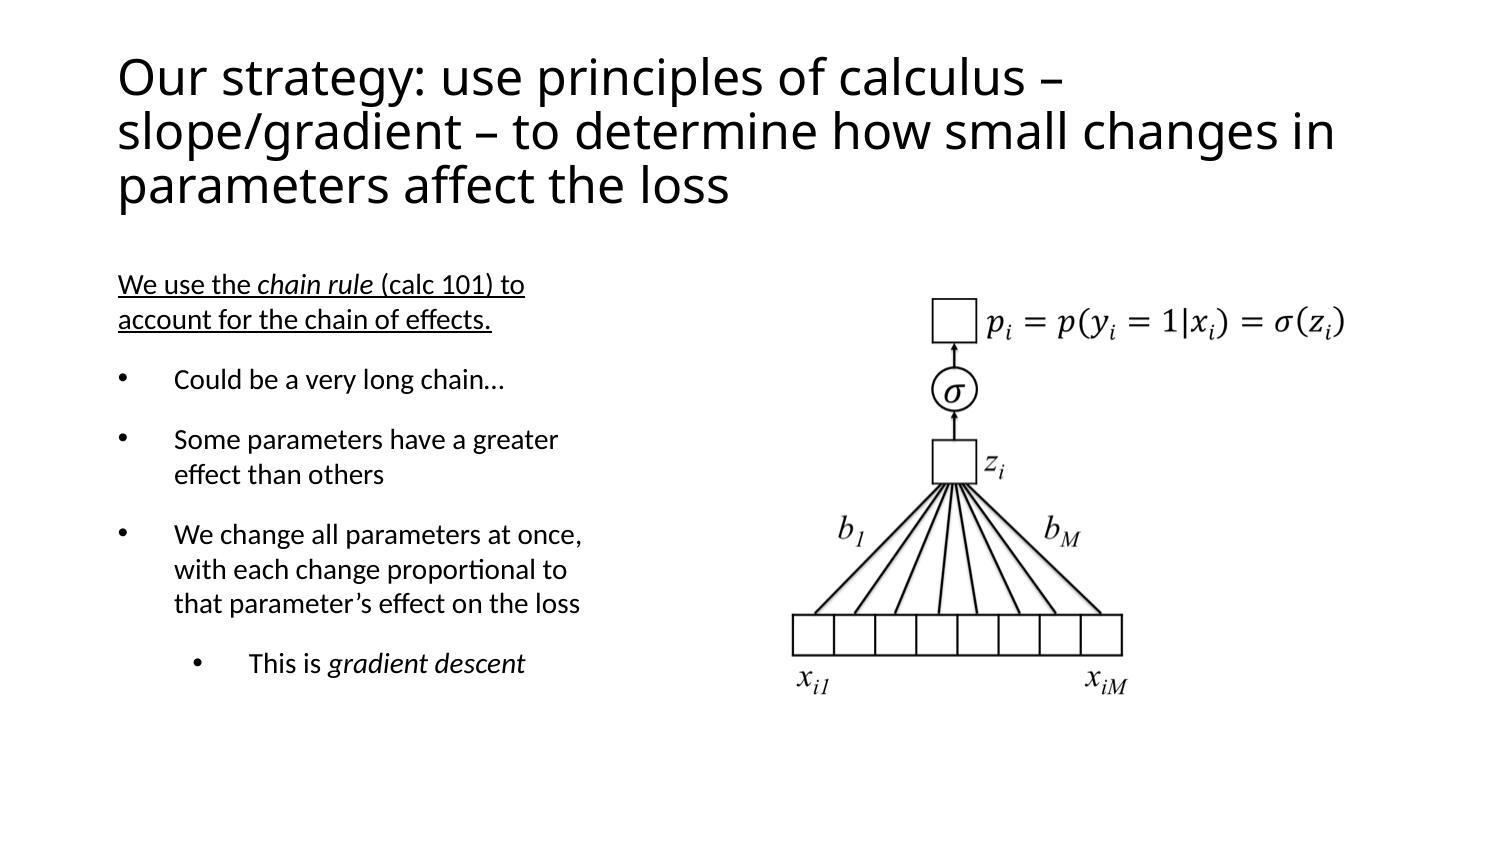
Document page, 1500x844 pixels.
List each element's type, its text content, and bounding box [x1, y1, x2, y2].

text_box We use the chain rule (calc 101) to account for the chain of effects. Could be a very long chain… Some parameters have a greater effect than others We change all parameters at once, with each change proportional to that parameter’s effect on the loss This is gradient descent [103, 257, 613, 688]
title Our strategy: use principles of calculus – slope/gradient – to determine how small changes in parameters affect the loss [103, 44, 1397, 208]
picture [777, 295, 1360, 715]
